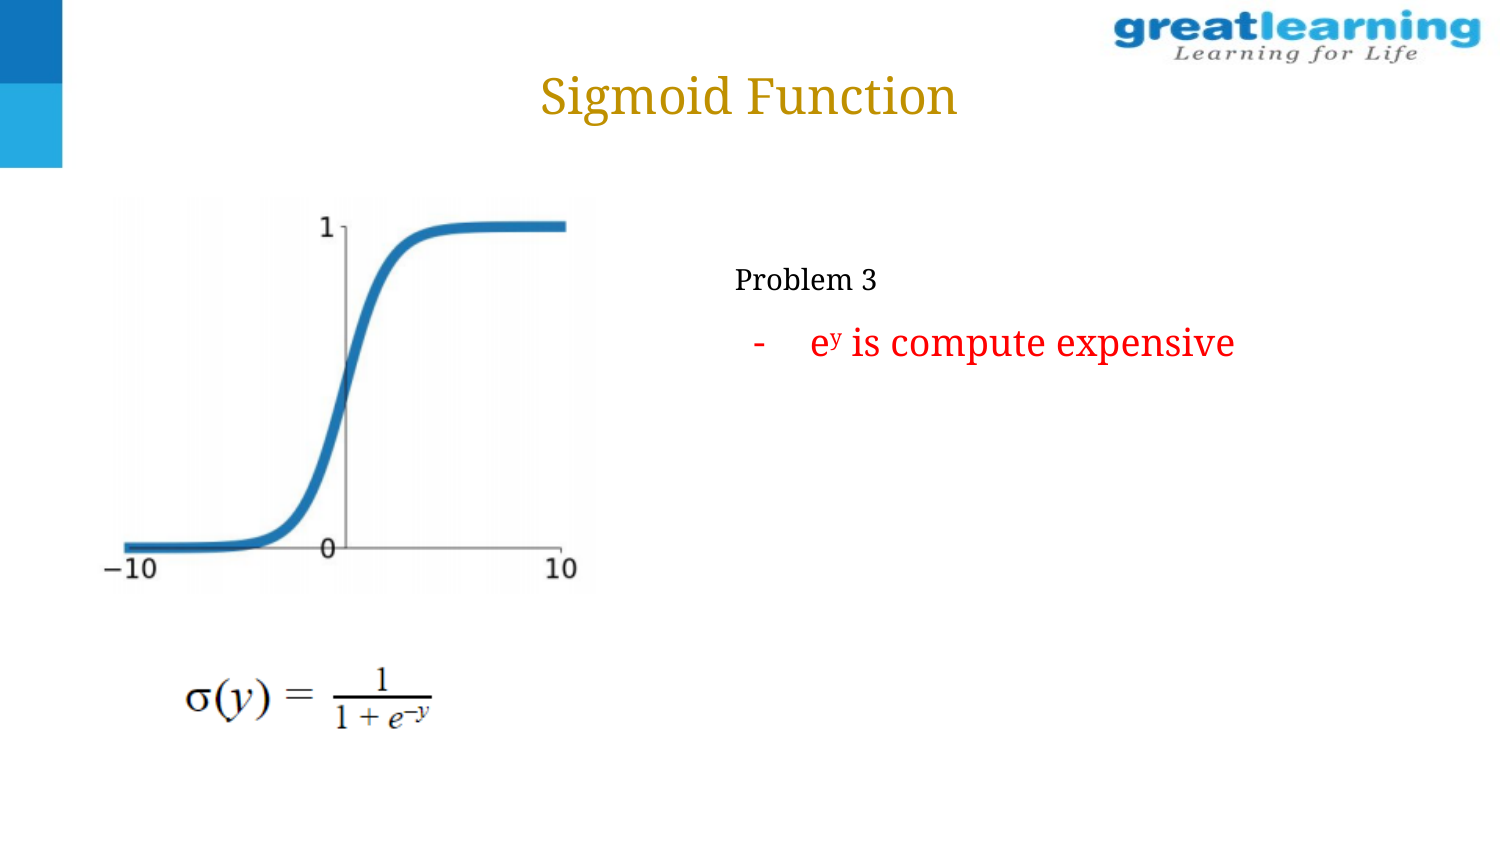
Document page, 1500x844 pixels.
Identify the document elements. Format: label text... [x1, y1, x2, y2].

text_box Problem 3 ey is compute expensive [719, 228, 1429, 336]
text_box Sigmoid Function [154, 59, 1346, 130]
picture [0, 0, 1500, 844]
